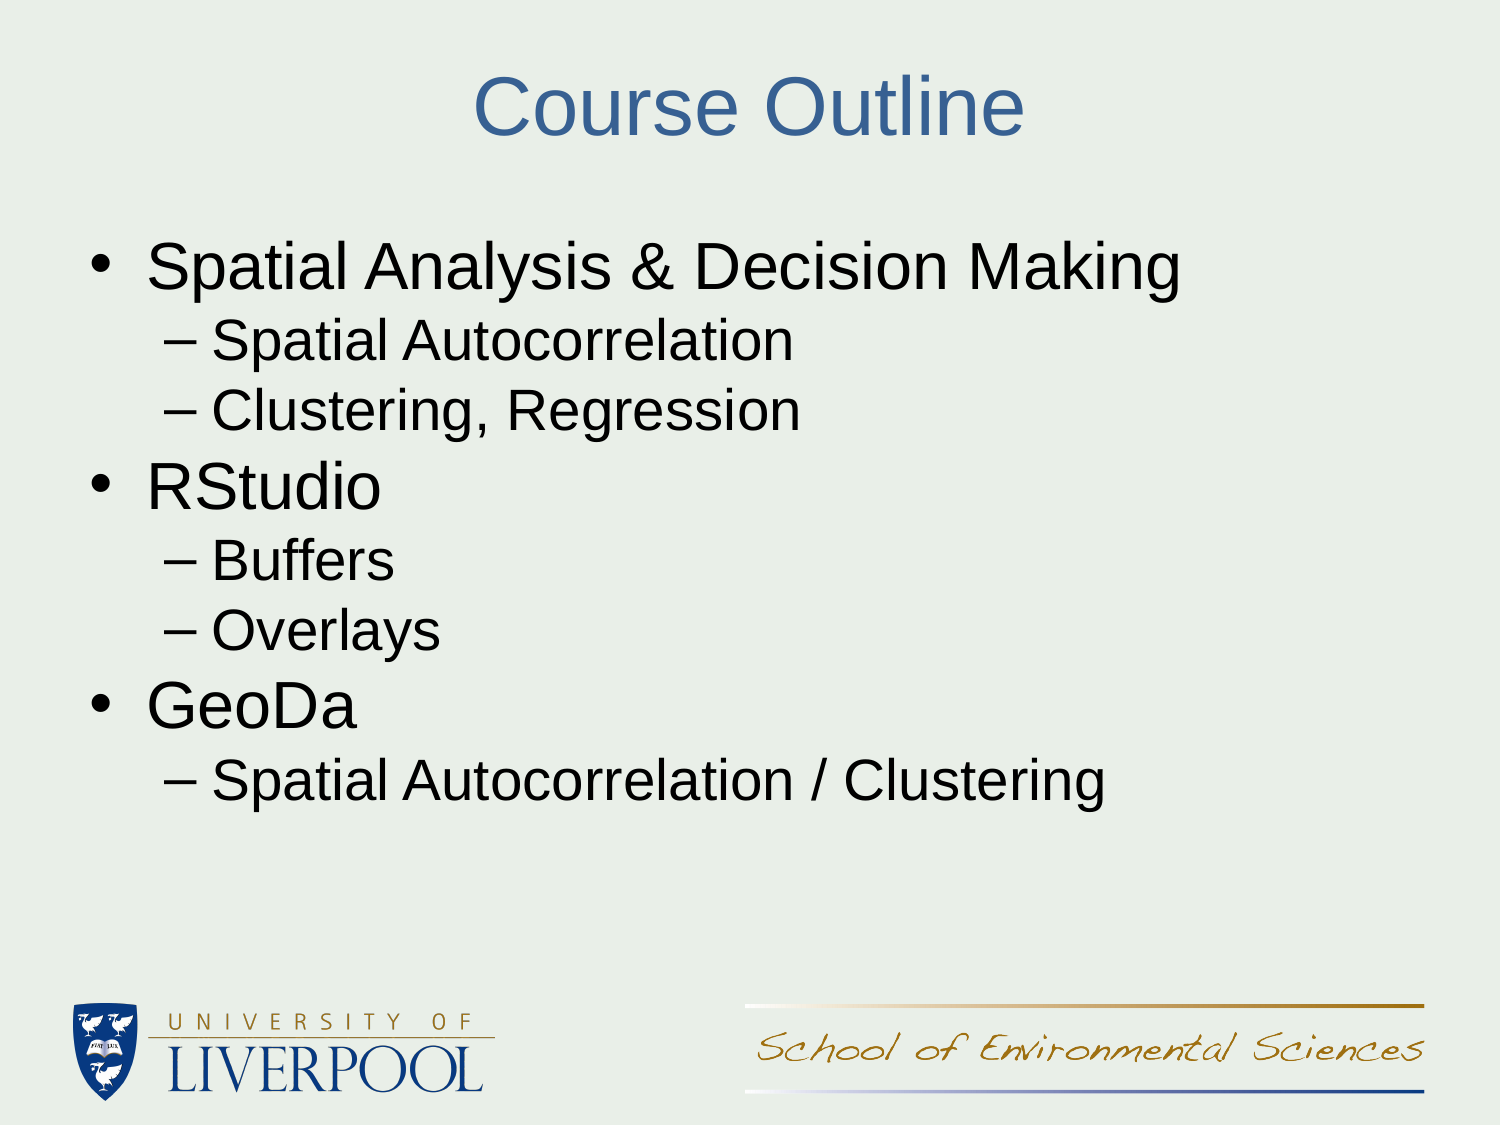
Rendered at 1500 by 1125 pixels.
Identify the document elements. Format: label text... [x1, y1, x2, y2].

text_box [1055, 1041, 1086, 1103]
picture [745, 1005, 1425, 1125]
text_box Spatial Analysis & Decision Making Spatial Autocorrelation Clustering, Regression RStudio Buffers Overlays GeoDa Spatial Autocorrelation / Clustering [75, 215, 1425, 1005]
picture [73, 1003, 495, 1101]
text_box Course Outline [75, 45, 1425, 215]
